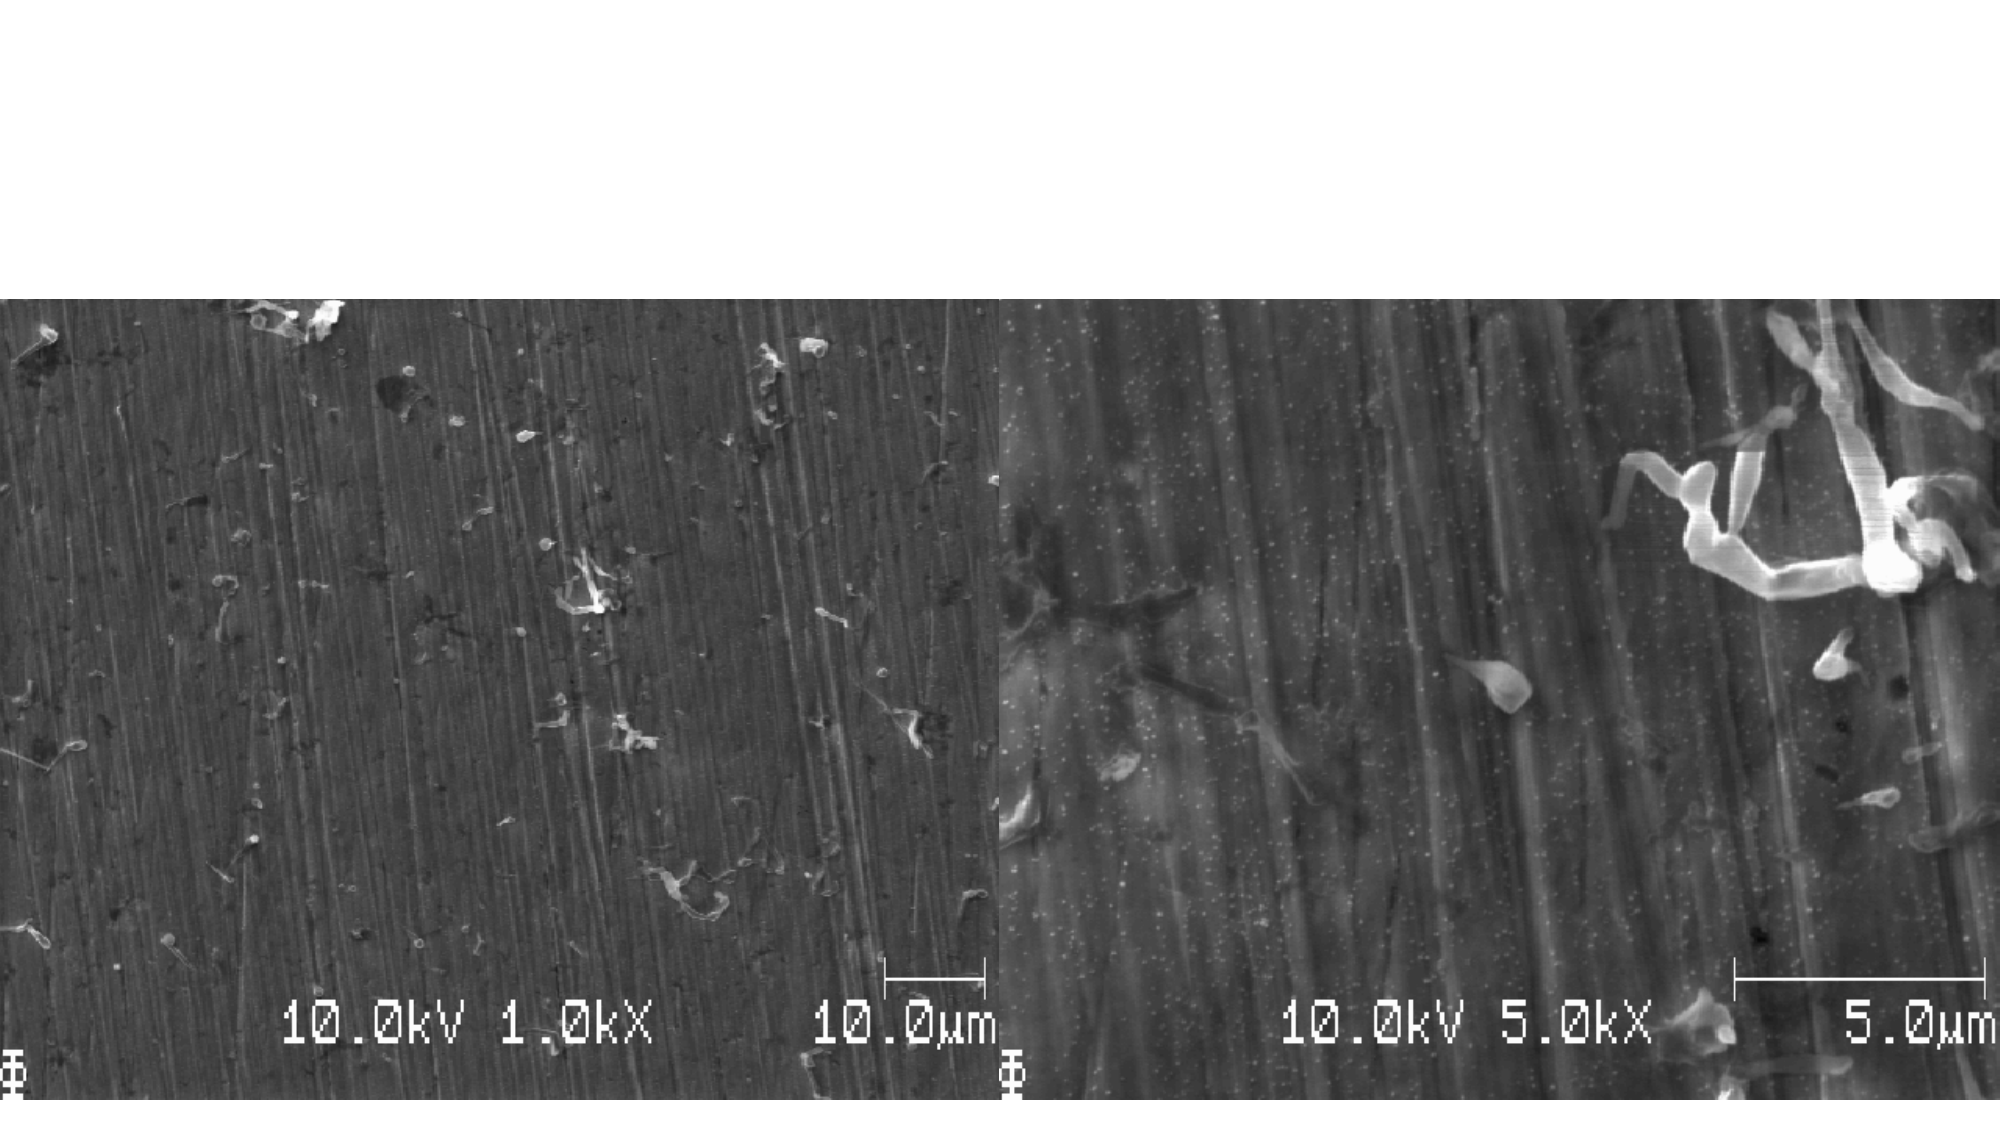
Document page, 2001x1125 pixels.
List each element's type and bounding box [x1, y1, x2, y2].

picture [0, 299, 2000, 1100]
